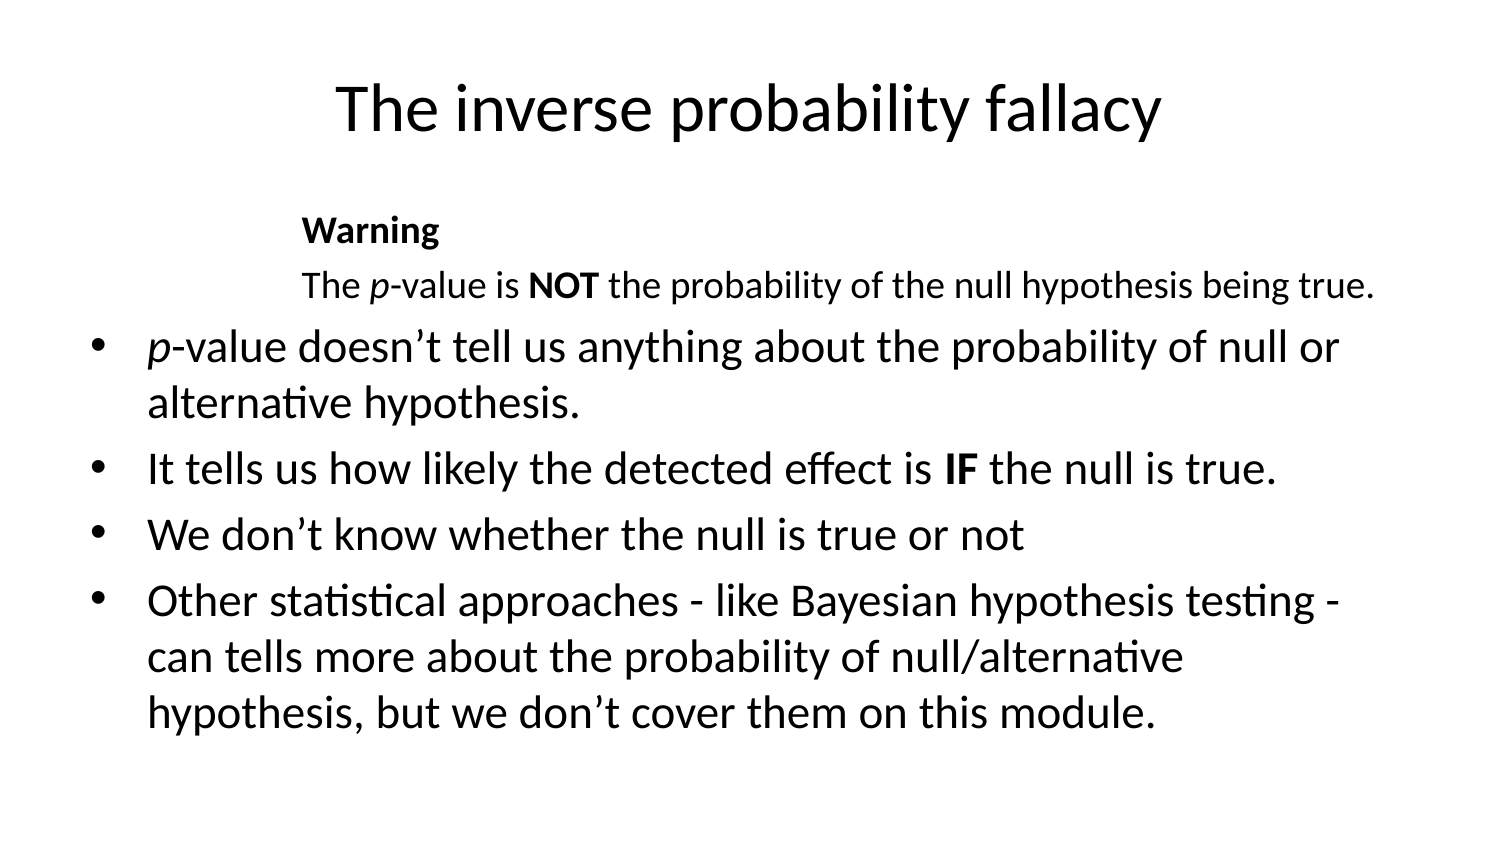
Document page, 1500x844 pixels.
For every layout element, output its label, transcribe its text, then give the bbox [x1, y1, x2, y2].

title The inverse probability fallacy [75, 33, 1425, 175]
list Warning The p-value is NOT the probability of the null hypothesis being true. p-value doesn’t tell us anything about the probability of null or alternative hypothesis. It tells us how likely the detected effect is IF the null is true. We don’t know whether the null is true or not Other statistical approaches - like Bayesian hypothesis testing - can tells more about the probability of null/alternative hypothesis, but we don’t cover them on this module. [75, 196, 1425, 754]
